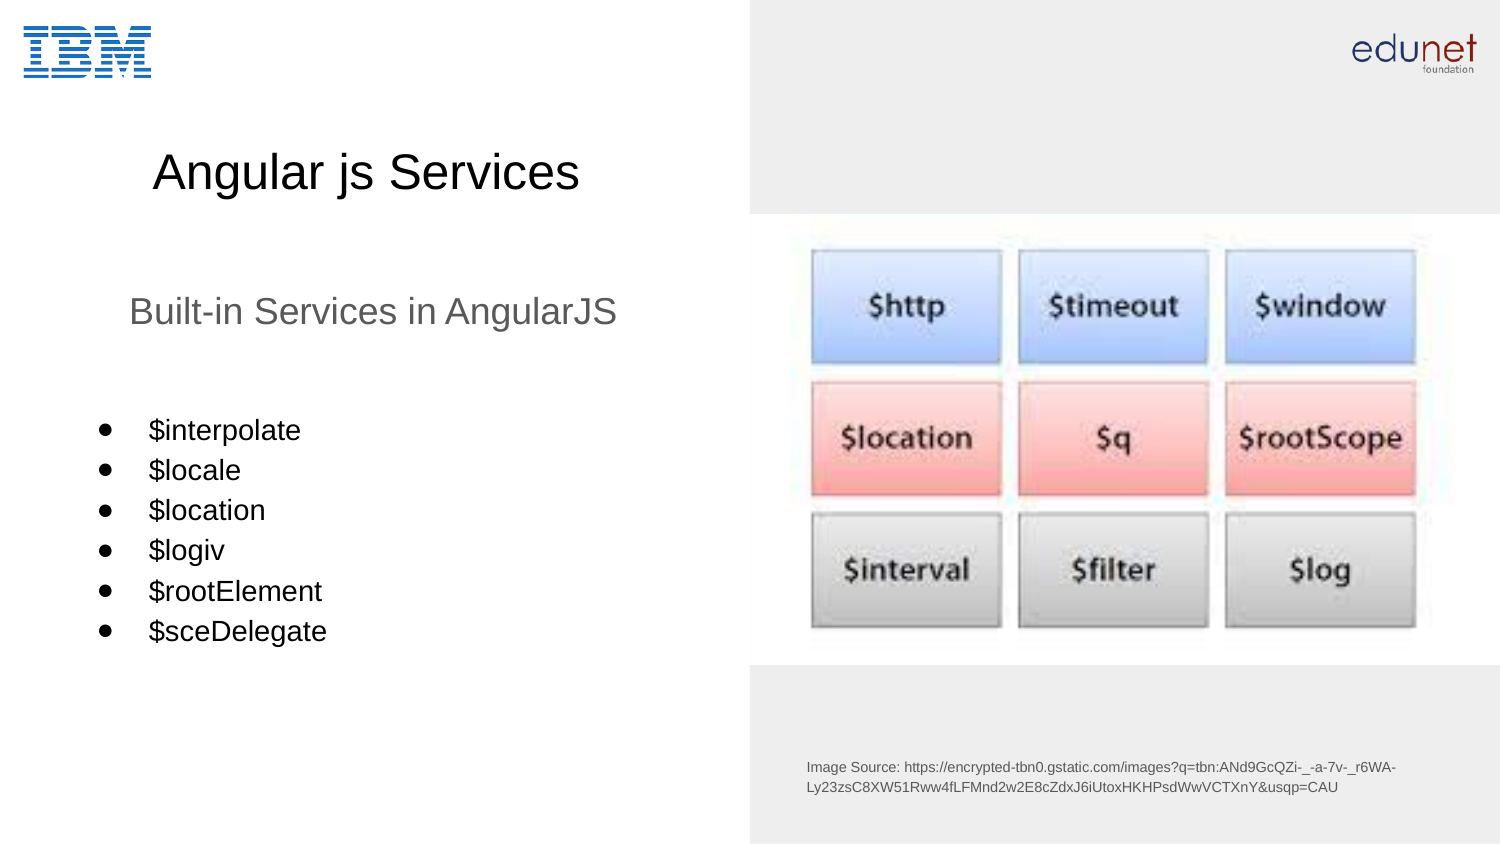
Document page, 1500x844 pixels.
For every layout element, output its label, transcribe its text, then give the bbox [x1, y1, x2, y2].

list $interpolate $locale $location $logiv $rootElement $sceDelegate [58, 402, 689, 691]
list Image Source: https://encrypted-tbn0.gstatic.com/images?q=tbn:ANd9GcQZi-_-a-7v-_r6WA-Ly23zsC8XW51Rww4fLFMnd2w2E8cZdxJ6iUtoxHKHPsdWwVCTXnY&usqp=CAU [791, 740, 1481, 807]
title Angular js Services [41, 117, 706, 223]
picture [749, 214, 1500, 666]
picture [23, 26, 151, 78]
picture [1350, 26, 1480, 78]
subtitle Built-in Services in AngularJS [41, 257, 706, 363]
